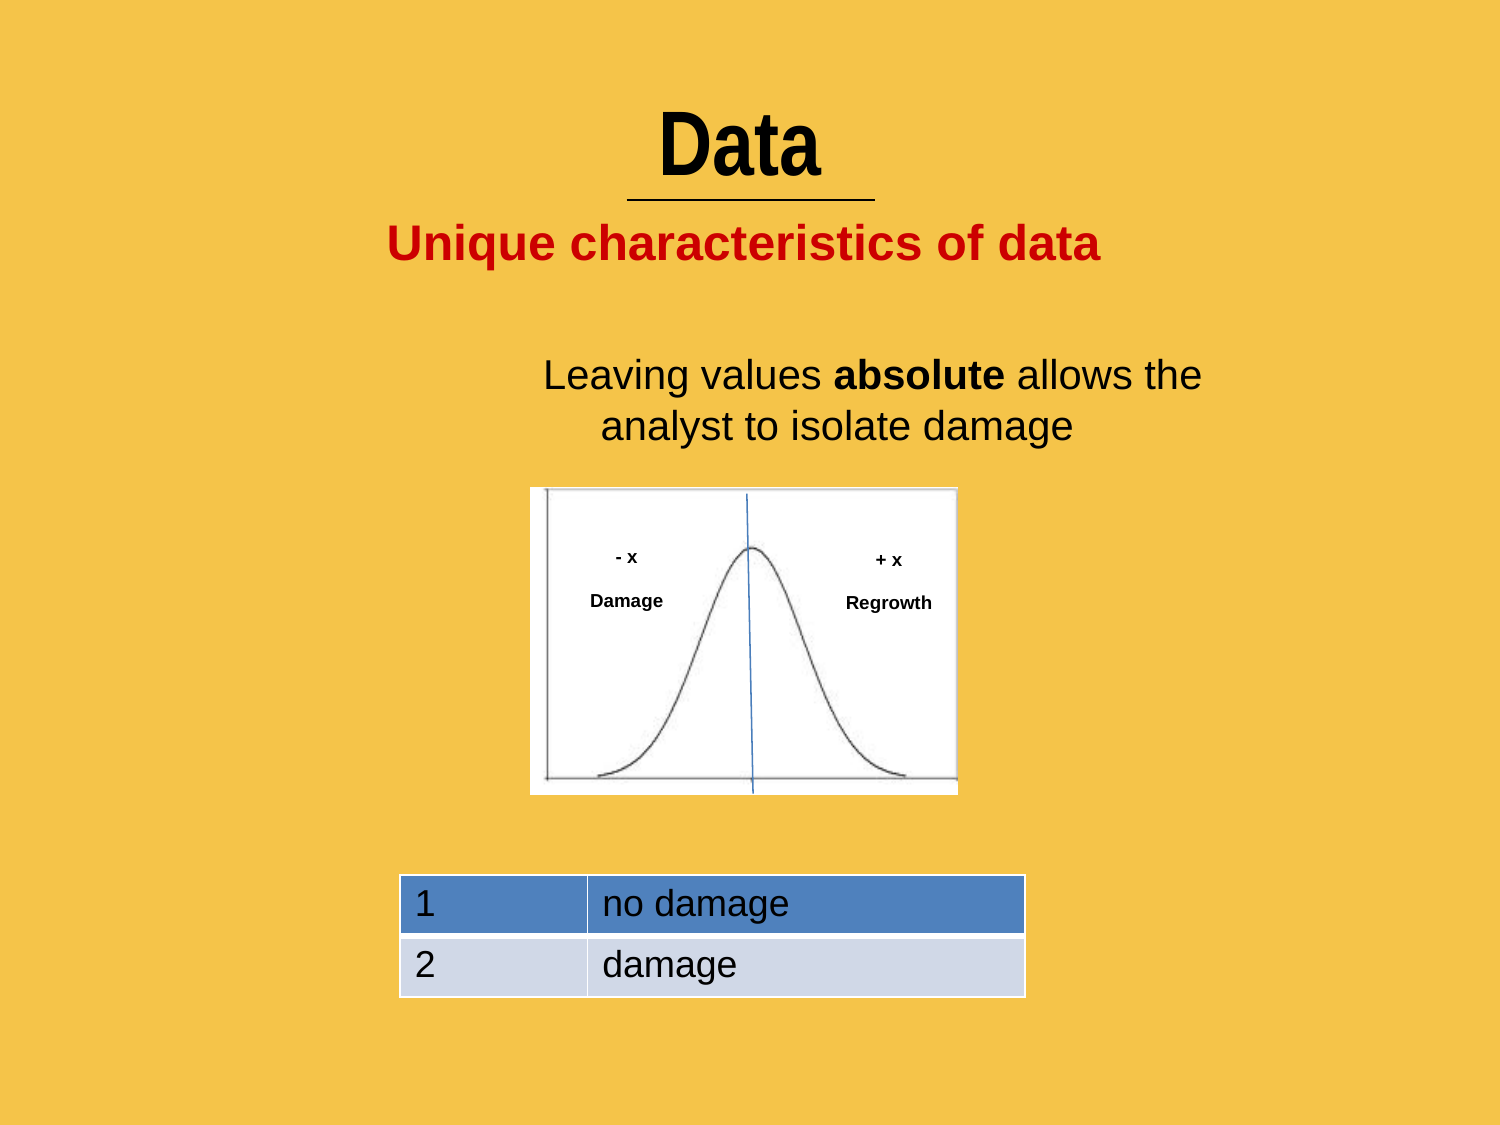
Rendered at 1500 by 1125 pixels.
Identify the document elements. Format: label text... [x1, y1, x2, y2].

table_header 1 [401, 876, 587, 933]
table_header no damage [588, 876, 1024, 933]
title Data [75, 45, 1425, 233]
table_cell 2 [401, 939, 587, 996]
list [529, 487, 958, 795]
text_box Unique characteristics of data Leaving values absolute allows the analyst to isolate damage [143, 202, 1344, 878]
table_cell damage [588, 939, 1024, 996]
